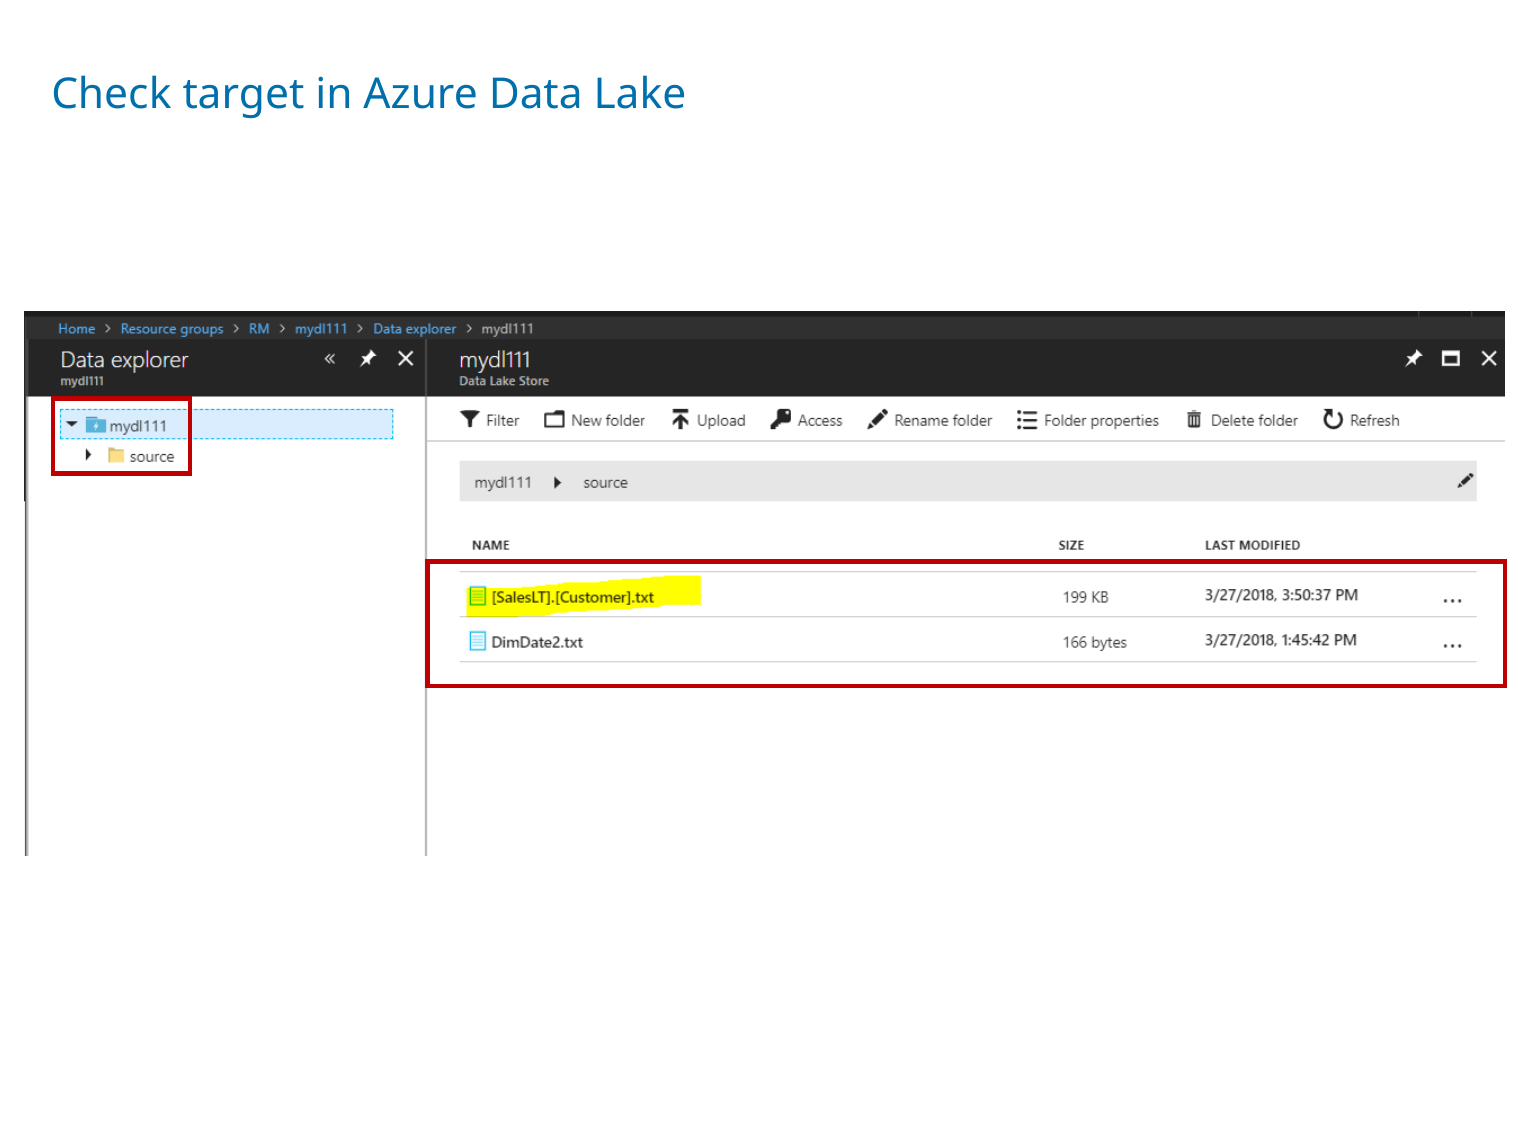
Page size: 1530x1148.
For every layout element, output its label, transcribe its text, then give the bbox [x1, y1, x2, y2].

title Check target in Azure Data Lake [50, 68, 1479, 213]
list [24, 311, 1505, 856]
